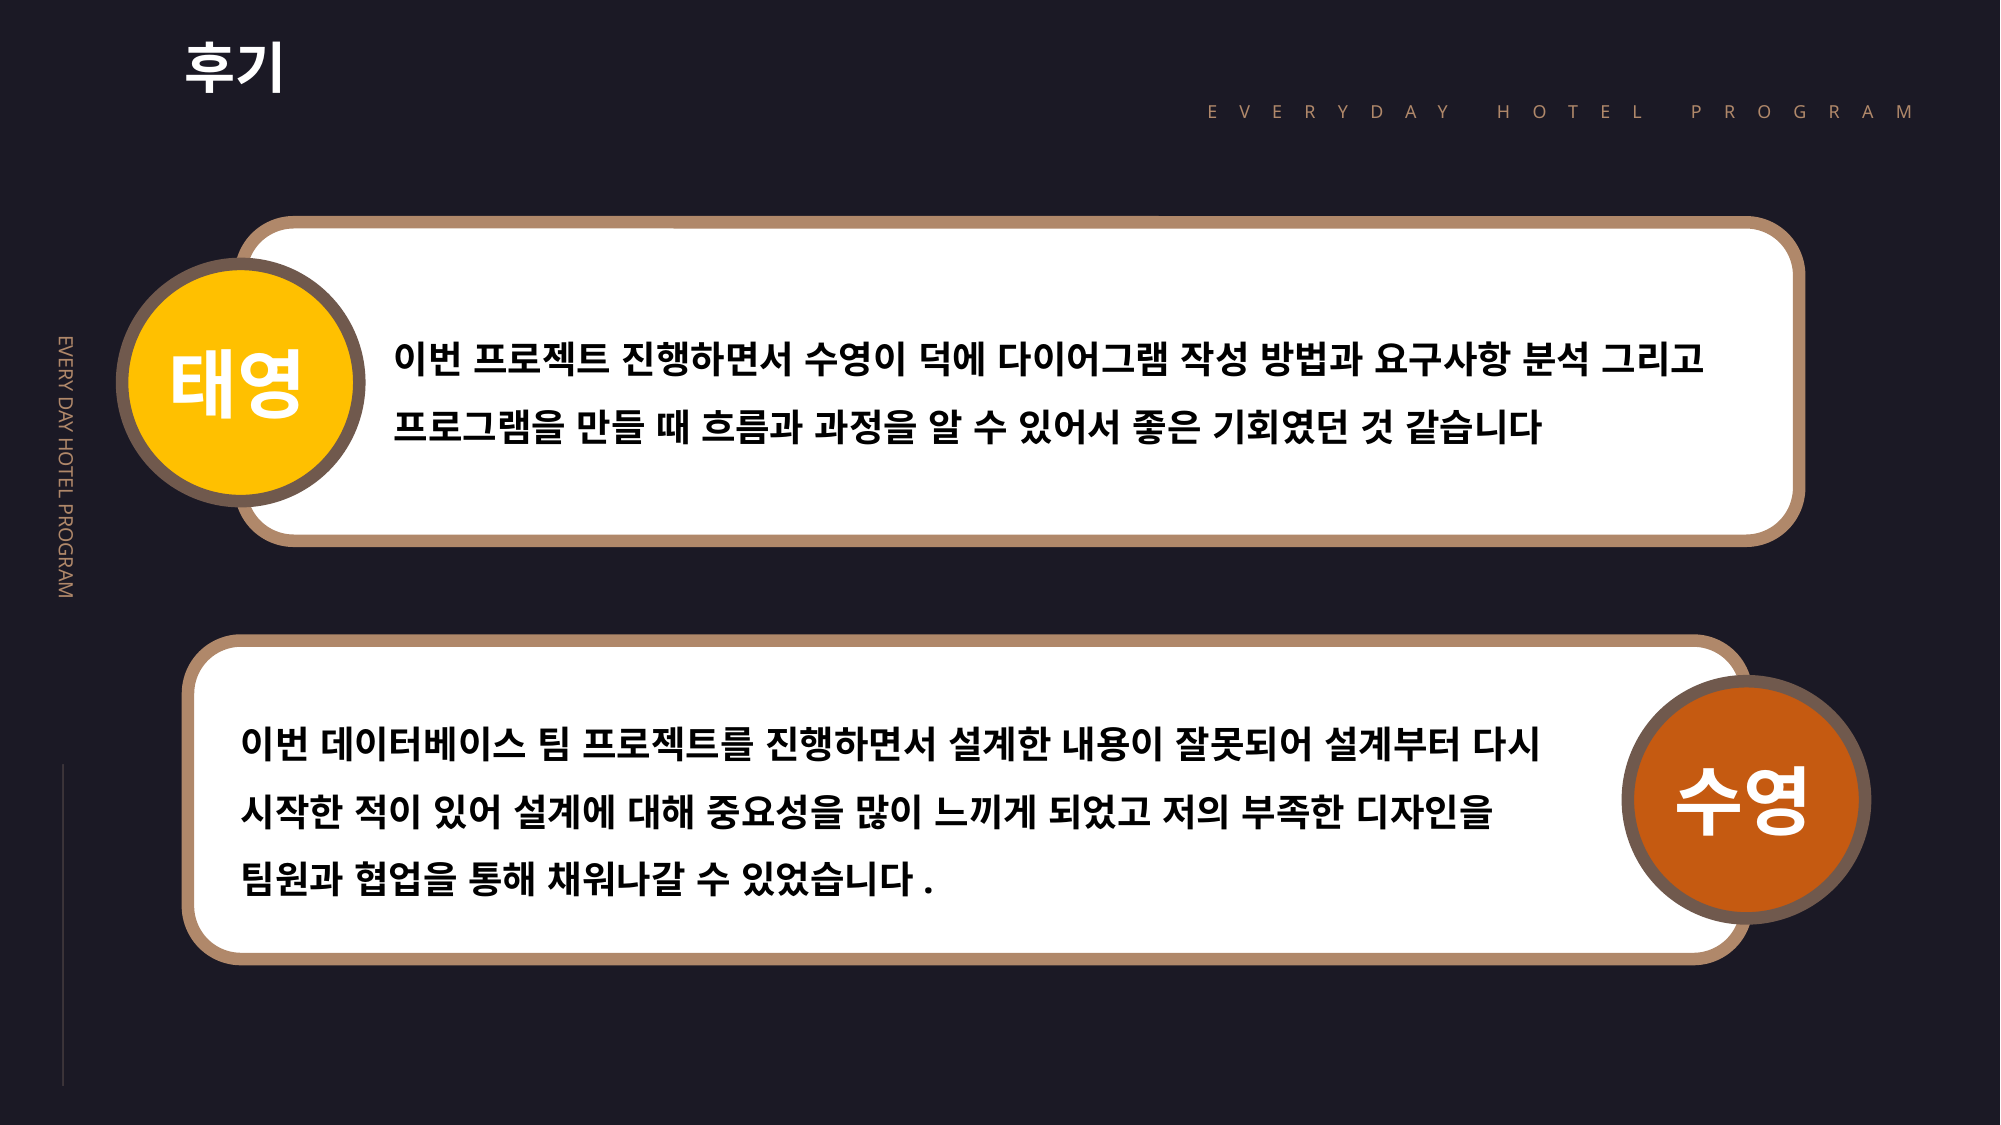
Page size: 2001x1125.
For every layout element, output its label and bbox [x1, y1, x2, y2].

text_box [0, 0, 2000, 1125]
text_box [122, 263, 360, 502]
text_box [1627, 681, 1866, 919]
